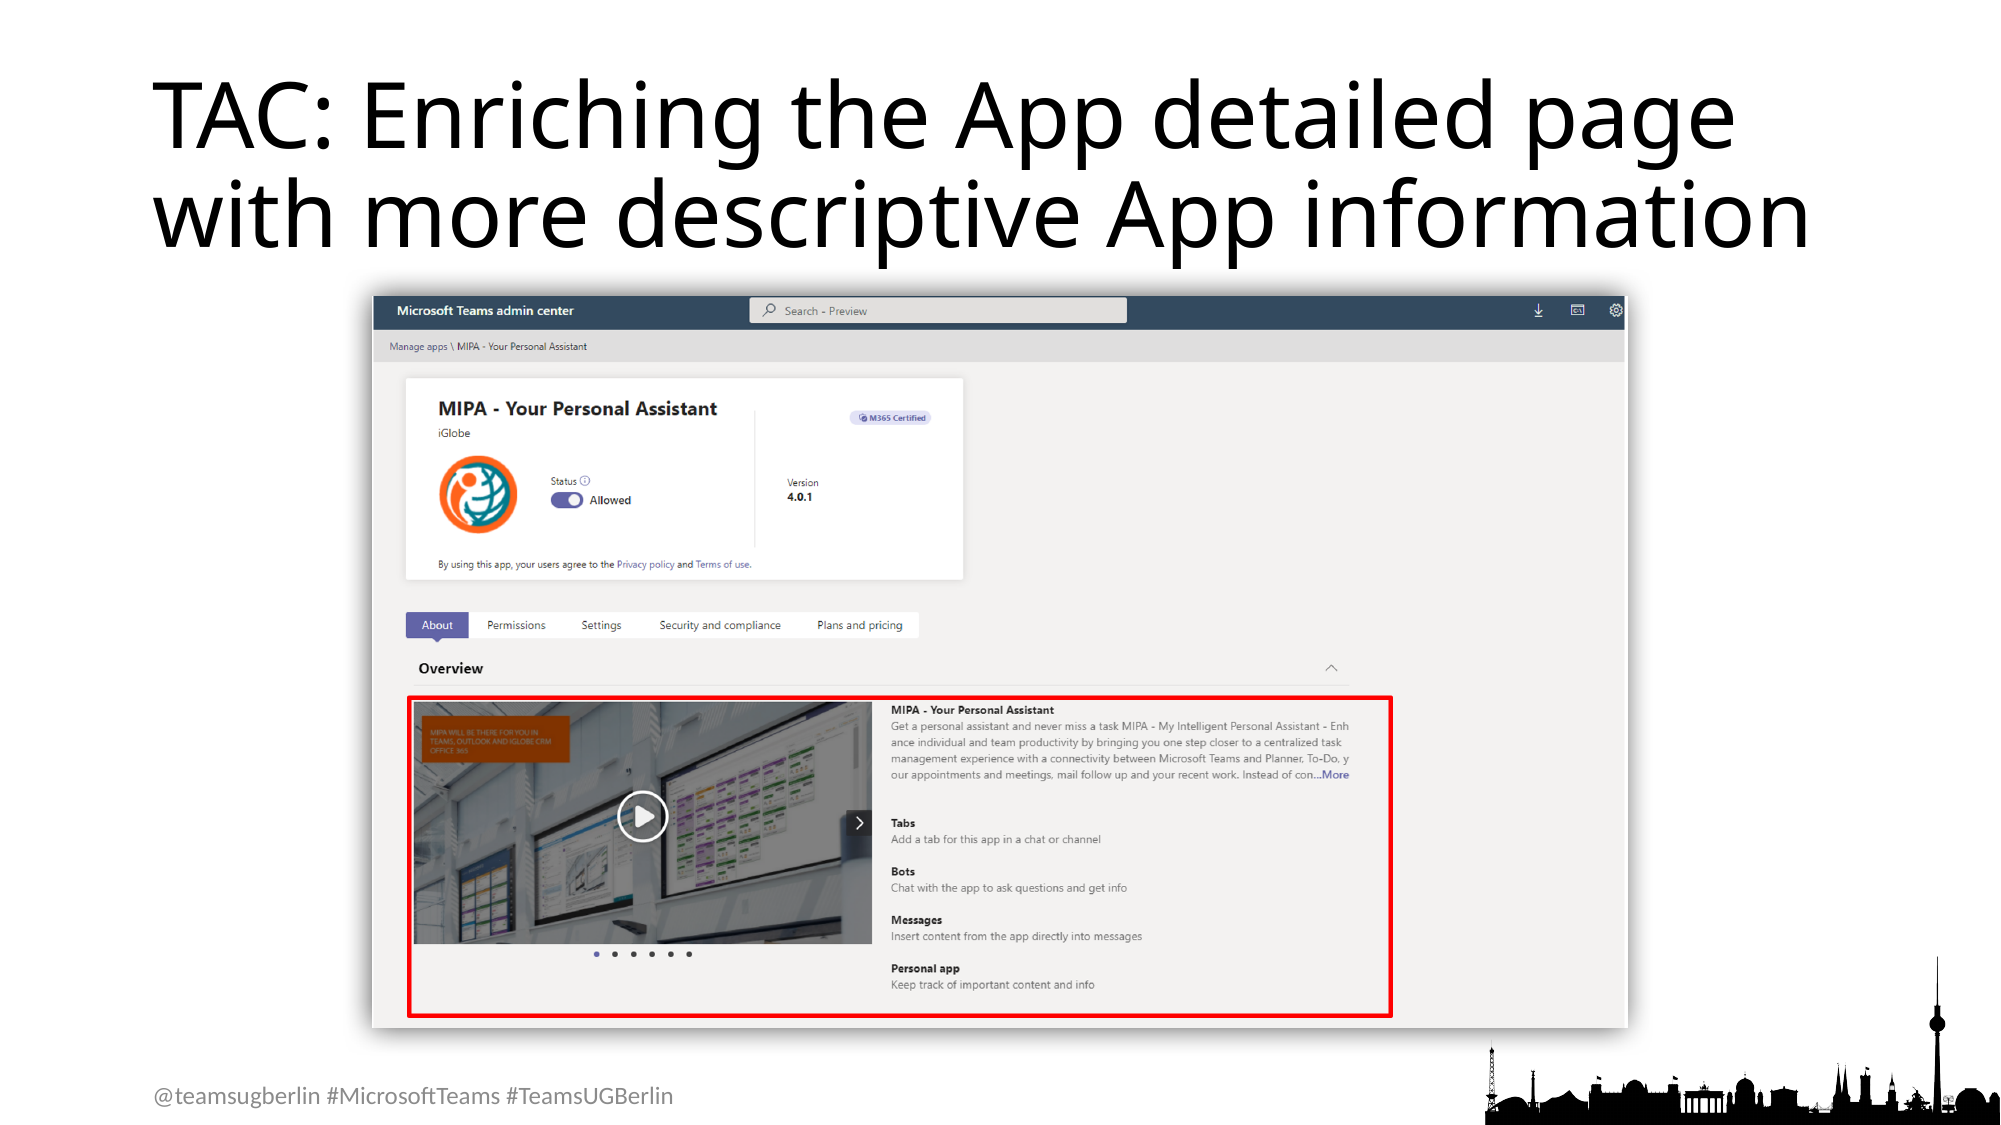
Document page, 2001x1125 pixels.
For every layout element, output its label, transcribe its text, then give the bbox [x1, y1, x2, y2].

title TAC: Enriching the App detailed page with more descriptive App information [137, 59, 1863, 278]
picture [372, 296, 2000, 1125]
